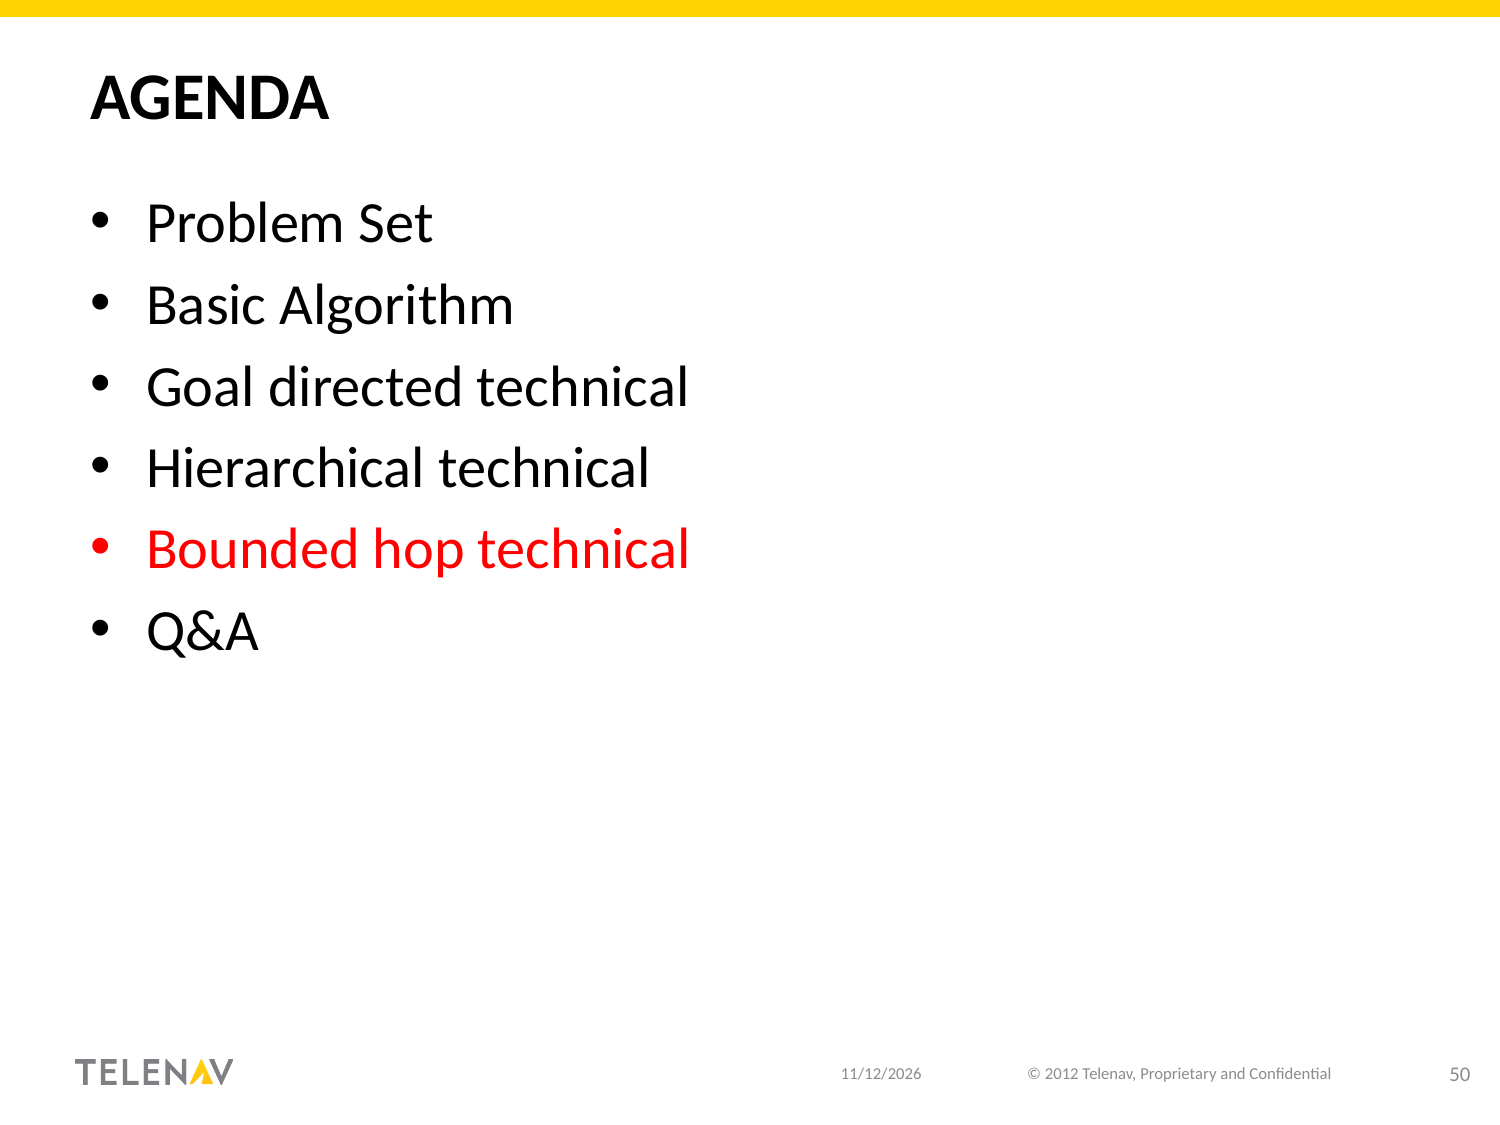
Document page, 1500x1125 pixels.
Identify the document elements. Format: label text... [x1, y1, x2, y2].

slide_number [825, 1042, 945, 1103]
picture [75, 1059, 233, 1085]
footer © 2012 Telenav, Proprietary and Confidential [1006, 1042, 1353, 1103]
title Agenda [75, 45, 1486, 146]
list Problem Set Basic Algorithm Goal directed technical Hierarchical technical Bounded hop technical Q&A [75, 177, 1486, 1005]
slide_number 50 [1420, 1042, 1486, 1103]
